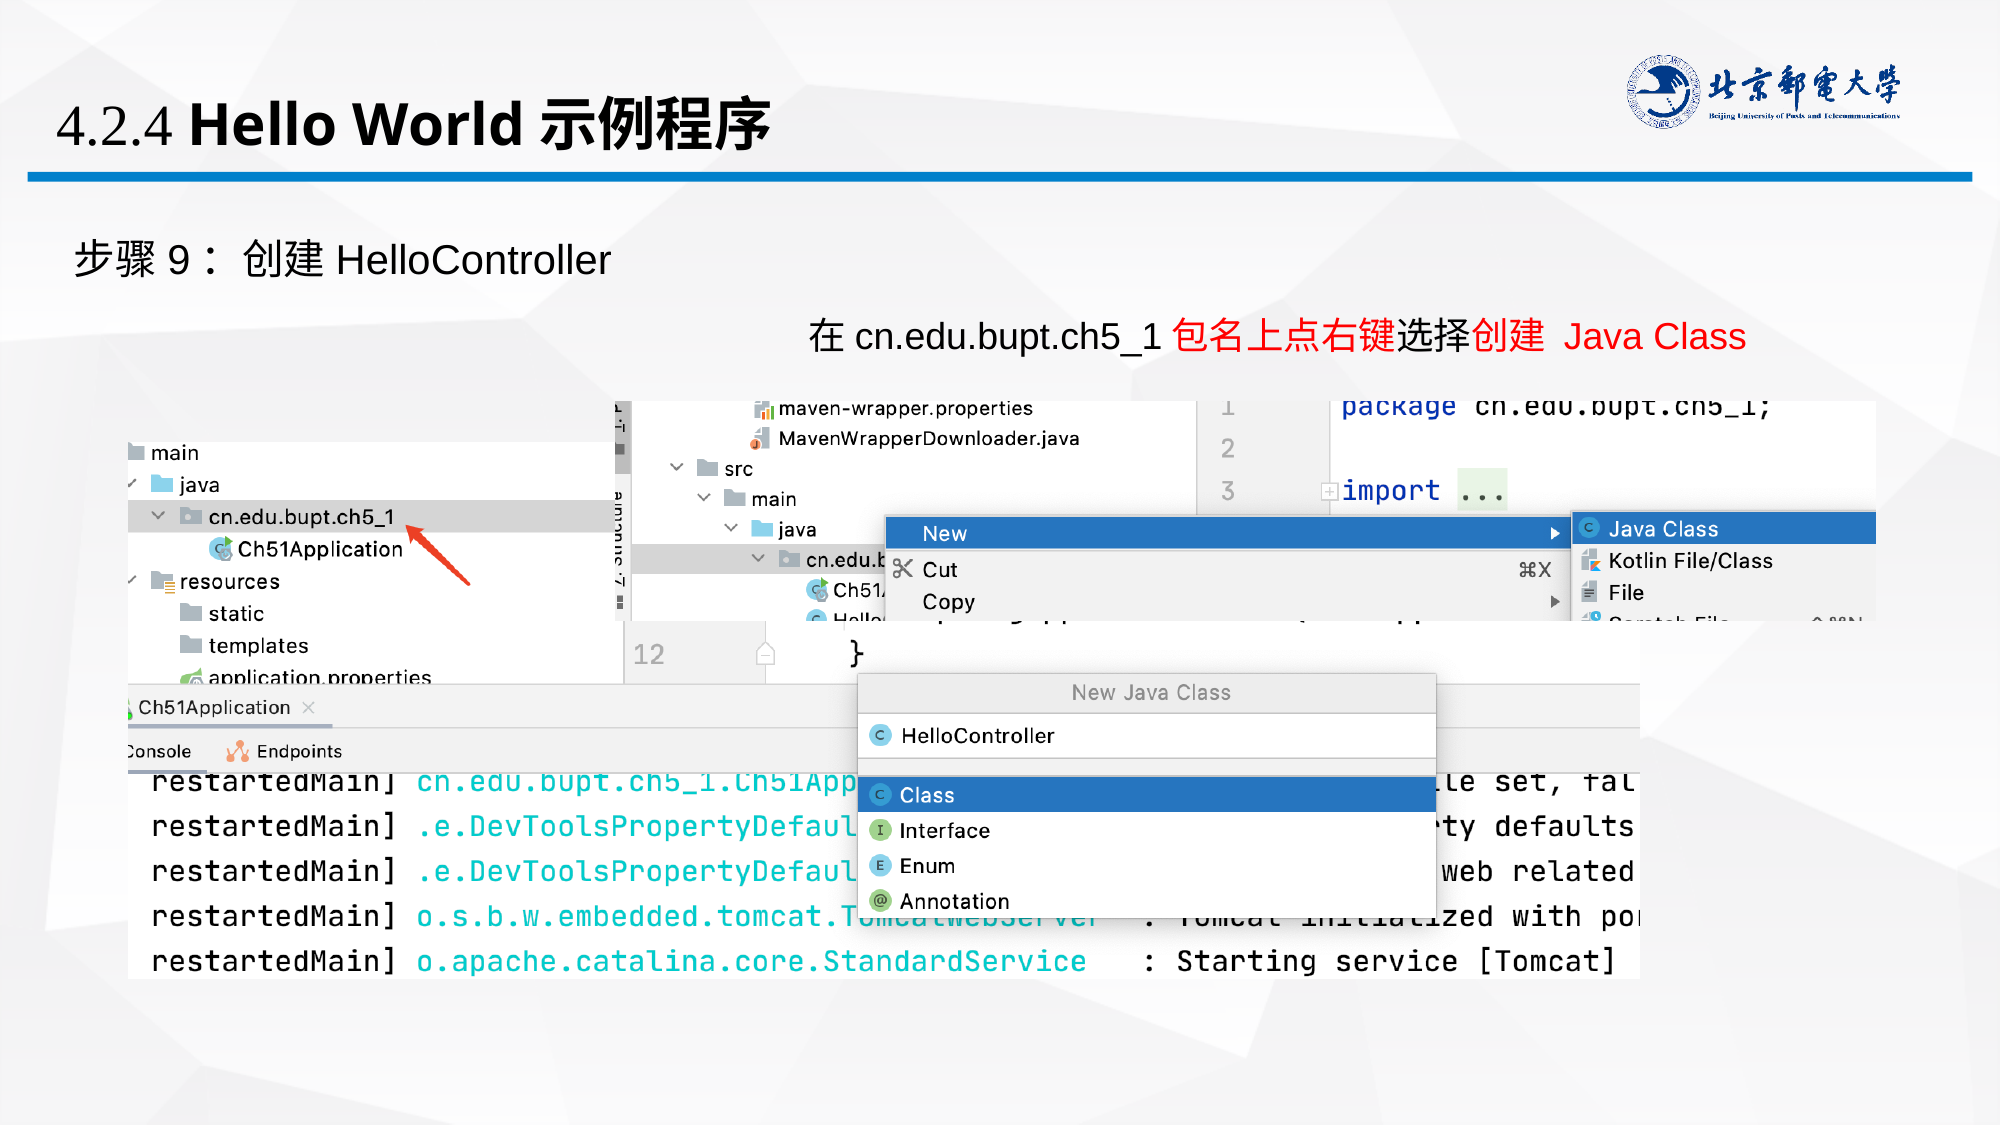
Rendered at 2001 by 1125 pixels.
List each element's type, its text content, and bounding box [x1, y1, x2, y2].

text_box 在cn.edu.bupt.ch5_1包名上点右键选择创建 Java Class [793, 304, 1762, 365]
title 4.2.4 Hello World示例程序 [41, 52, 1188, 200]
picture [0, 0, 2000, 1125]
text_box 步骤9：创建HelloController [40, 200, 1916, 291]
